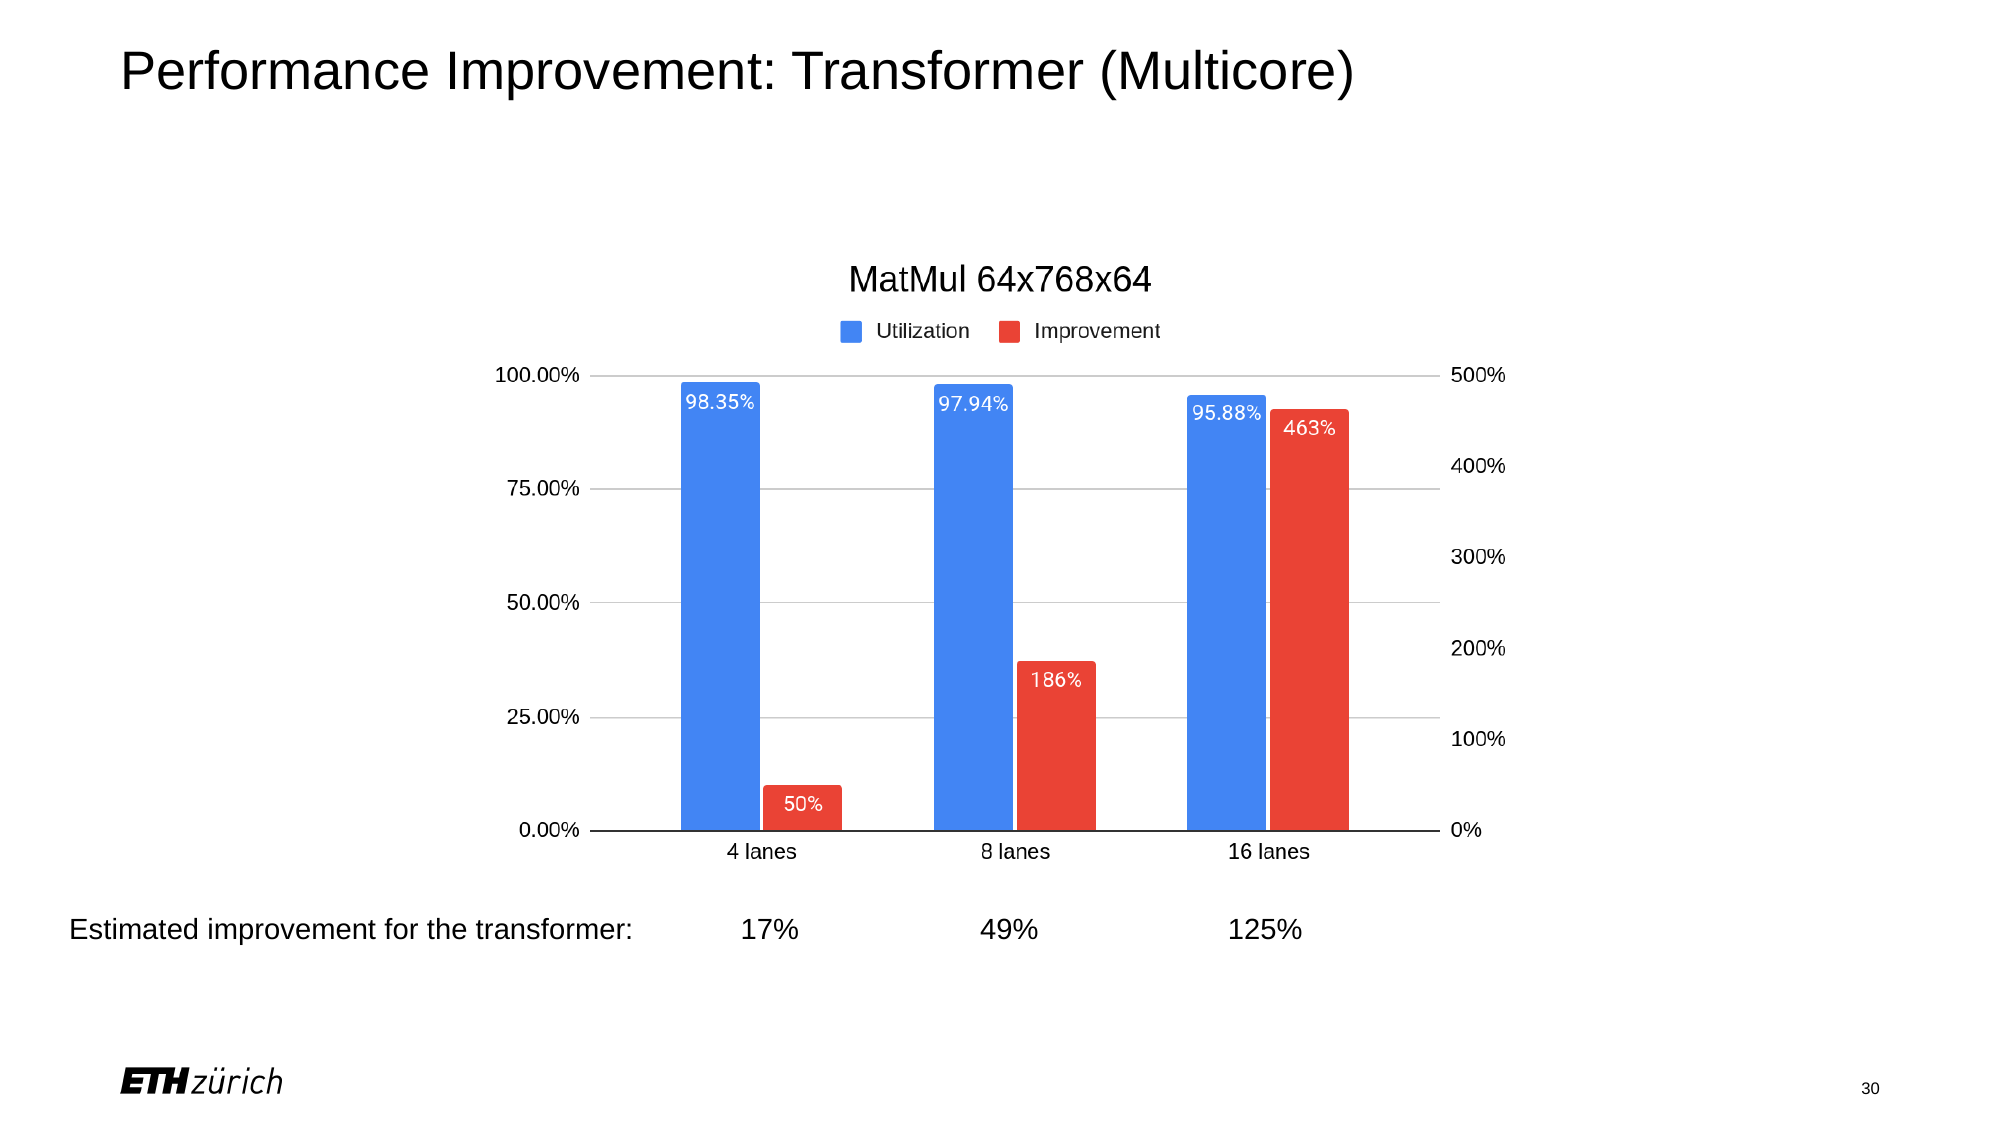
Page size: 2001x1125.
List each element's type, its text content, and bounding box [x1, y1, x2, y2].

text_box Estimated improvement for the transformer: 17% 49% 125% [54, 895, 1340, 961]
picture [461, 229, 1539, 896]
picture [120, 1067, 282, 1094]
slide_number ‹#› [1827, 1069, 1880, 1106]
title Performance Improvement: Transformer (Multicore) [120, 42, 1880, 191]
